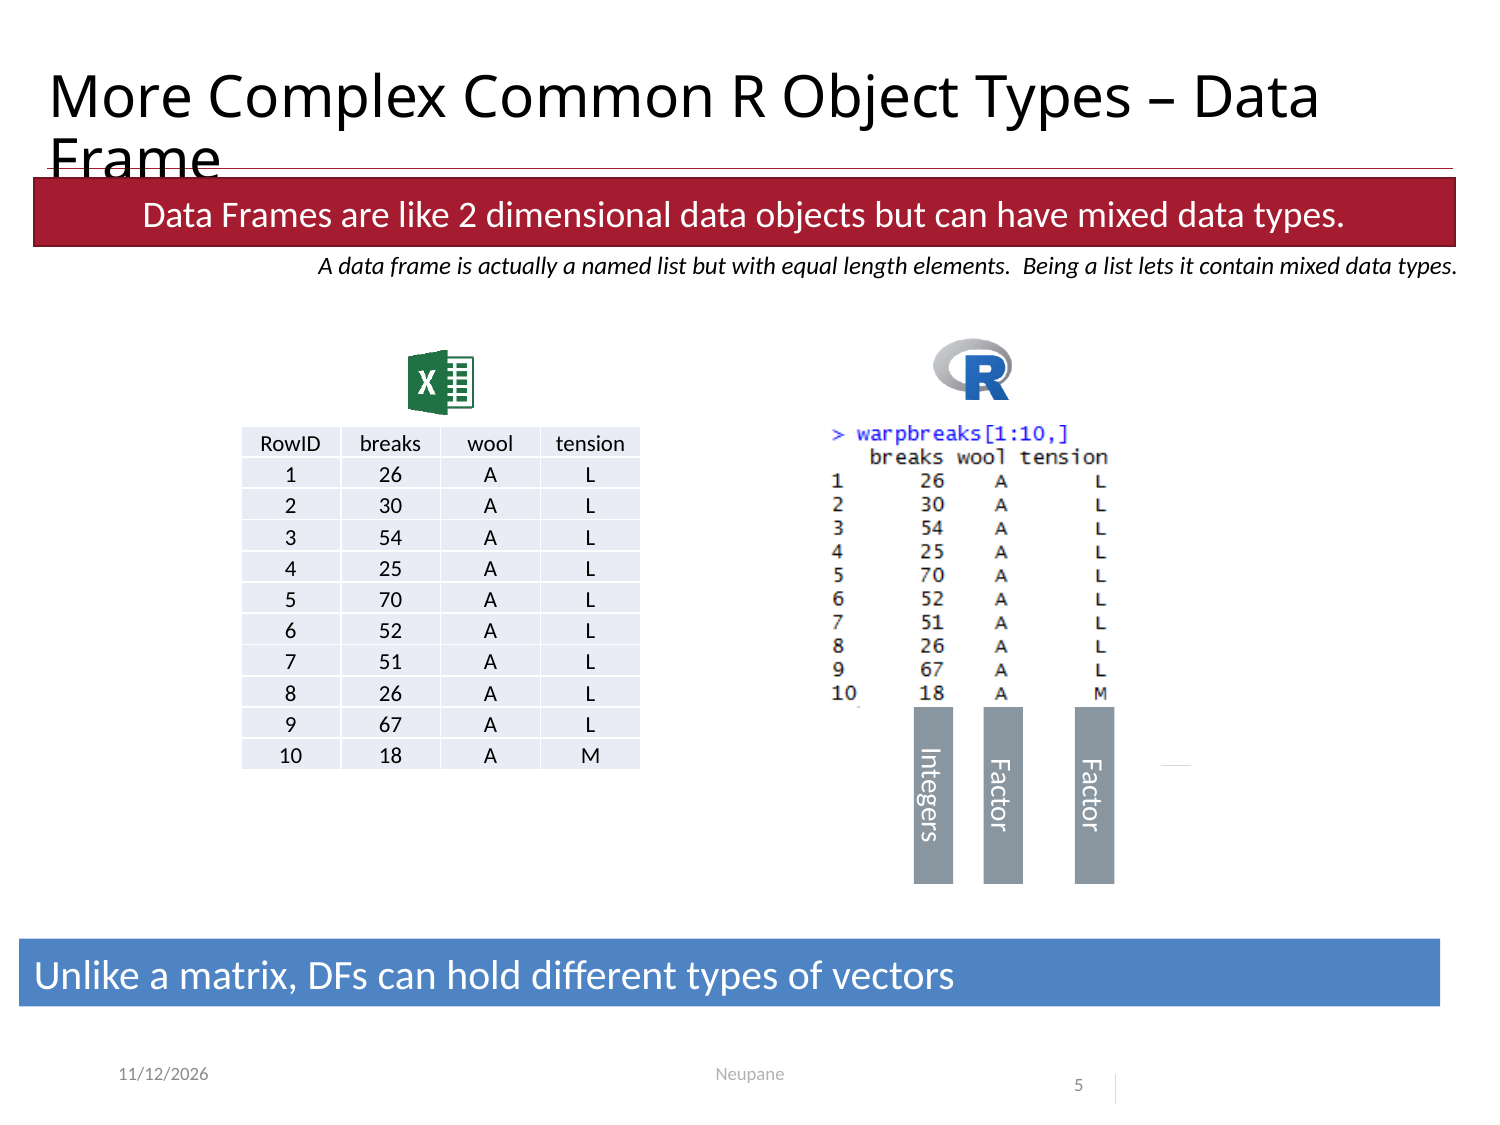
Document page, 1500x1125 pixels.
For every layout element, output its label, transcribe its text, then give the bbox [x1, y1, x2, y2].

table_cell 3 [242, 520, 340, 550]
table_cell 67 [342, 708, 440, 737]
text_box Factor [1074, 708, 1115, 885]
table_cell A [441, 458, 540, 487]
table_cell A [441, 583, 540, 612]
picture [408, 350, 474, 415]
table_cell 6 [242, 614, 340, 644]
table_header breaks [342, 427, 440, 456]
table_cell L [541, 489, 640, 519]
table_cell L [541, 520, 640, 550]
table_cell 54 [342, 520, 440, 550]
table_cell A [441, 739, 540, 769]
table_cell L [541, 552, 640, 581]
table_cell 51 [342, 645, 440, 675]
text_box A data frame is actually a named list but with equal length elements. Being a list lets it contain mixed data types. [303, 241, 1476, 287]
table_cell 9 [242, 708, 340, 737]
table_cell 30 [342, 489, 440, 519]
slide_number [103, 1042, 441, 1103]
table_header RowID [242, 427, 340, 456]
slide_number 5 [1059, 1042, 1200, 1103]
table_cell A [441, 614, 540, 644]
table_cell 70 [342, 583, 440, 612]
table_cell A [441, 645, 540, 675]
table_cell L [541, 614, 640, 644]
table_cell 26 [342, 677, 440, 706]
footer Neupane [496, 1042, 1004, 1103]
table_cell 7 [242, 645, 340, 675]
table_cell L [541, 583, 640, 612]
table_cell M [541, 739, 640, 769]
table_cell 4 [242, 552, 340, 581]
table_cell A [441, 708, 540, 737]
picture [933, 338, 1013, 400]
table_header tension [541, 427, 640, 456]
text_box Integers [913, 708, 954, 885]
table_cell L [541, 645, 640, 675]
text_box Factor [982, 708, 1024, 885]
table_cell 10 [242, 739, 340, 769]
table_cell A [441, 520, 540, 550]
table_cell 25 [342, 552, 440, 581]
text_box Unlike a matrix, DFs can hold different types of vectors [18, 937, 1441, 1007]
table_cell 26 [342, 458, 440, 487]
title More Complex Common R Object Types – Data Frame [34, 59, 1397, 157]
table_cell A [441, 677, 540, 706]
table_cell 2 [242, 489, 340, 519]
picture [826, 425, 1119, 708]
text_box Data Frames are like 2 dimensional data objects but can have mixed data types. [33, 177, 1456, 247]
table_cell L [541, 677, 640, 706]
table_cell A [441, 552, 540, 581]
table_cell A [441, 489, 540, 519]
table_cell L [541, 458, 640, 487]
table_cell 8 [242, 677, 340, 706]
table_cell 1 [242, 458, 340, 487]
table_header wool [441, 427, 540, 456]
table_cell 5 [242, 583, 340, 612]
table_cell 18 [342, 739, 440, 769]
table_cell L [541, 708, 640, 737]
table_cell 52 [342, 614, 440, 644]
